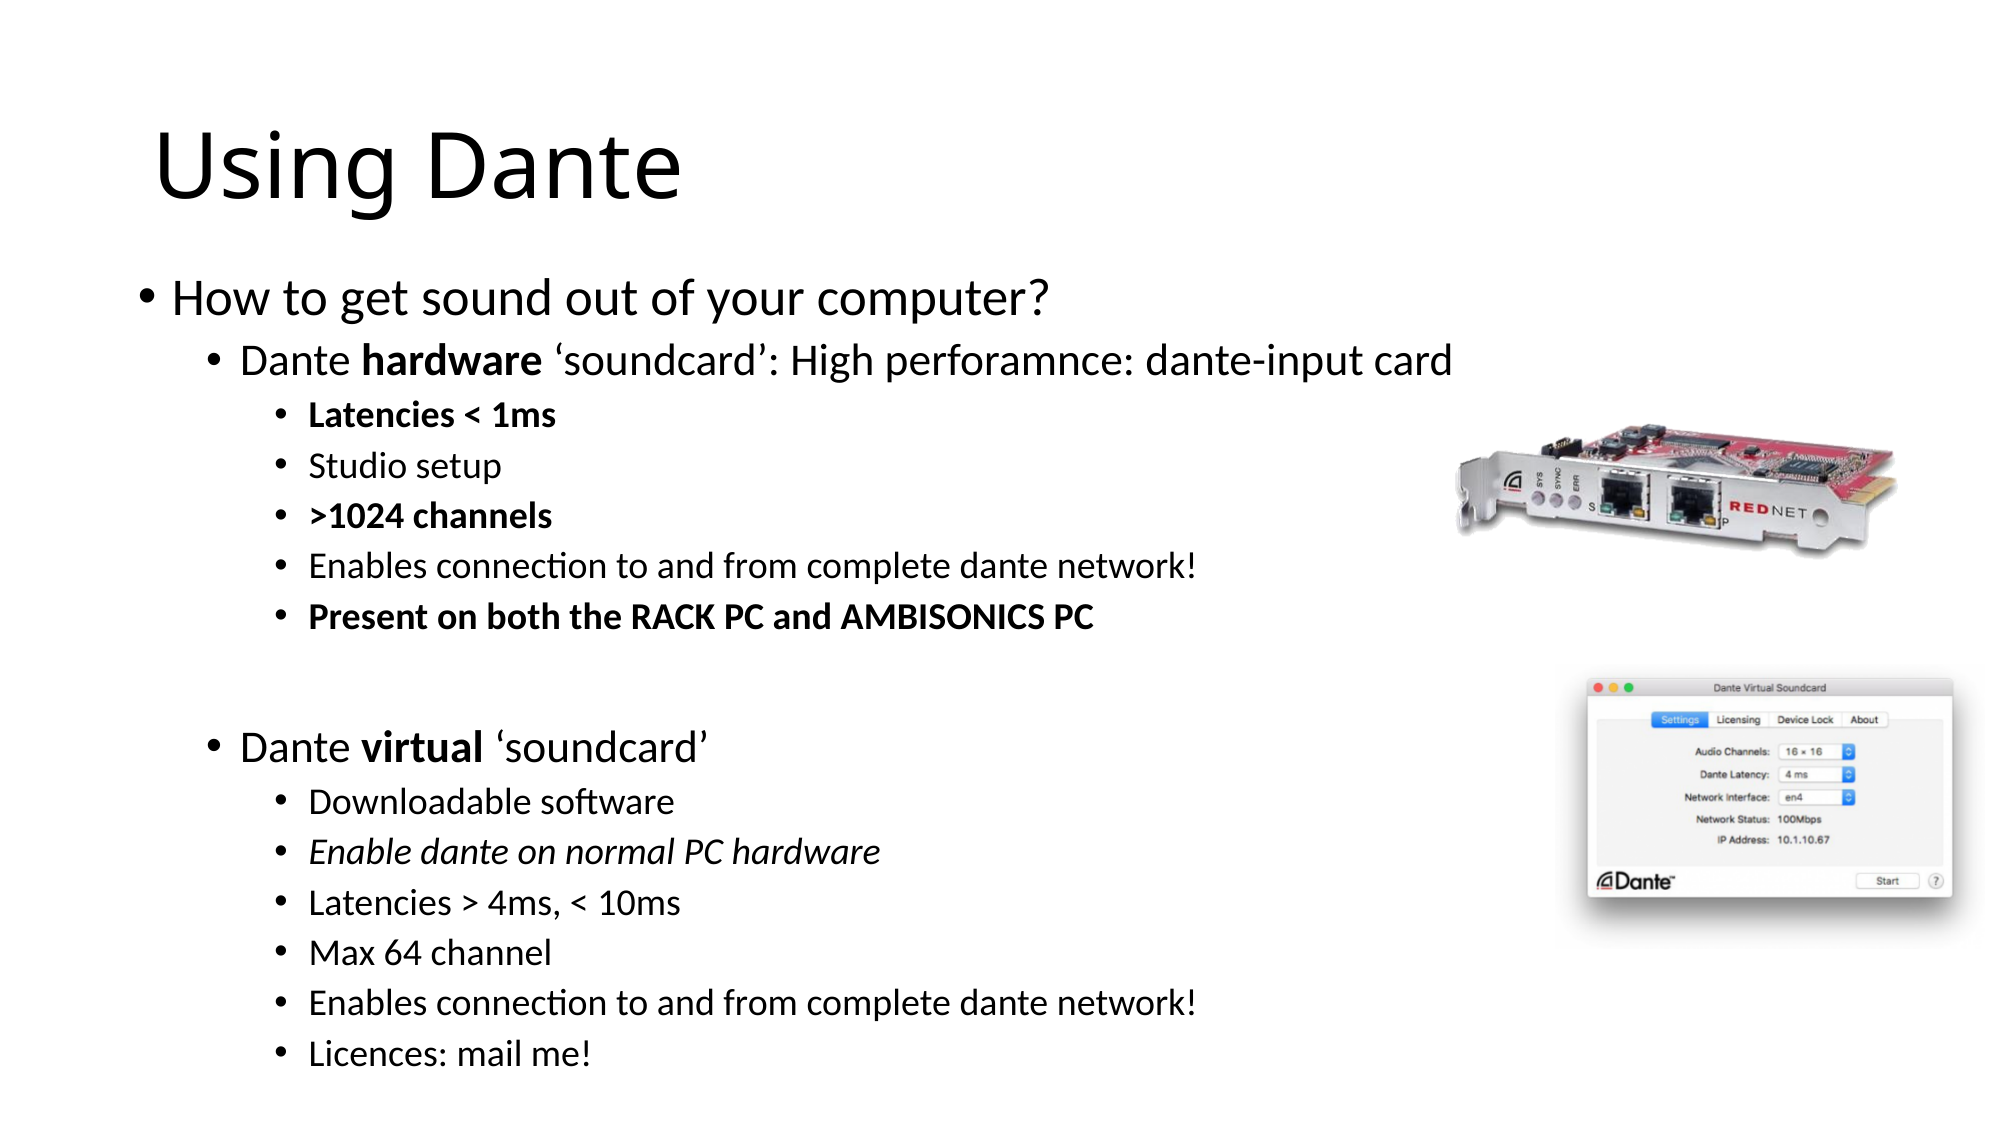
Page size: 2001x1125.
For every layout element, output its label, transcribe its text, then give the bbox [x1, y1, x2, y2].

picture [1449, 262, 1985, 949]
list How to get sound out of your computer? Dante hardware ‘soundcard’: High perforamnce: dante-input card Latencies < 1ms Studio setup >1024 channels Enables connection to and from complete dante network! Present on both the RACK PC and AMBISONICS PC Dante virtual ‘soundcard’ Downloadable software Enable dante on normal PC hardware Latencies > 4ms, < 10ms Max 64 channel Enables connection to and from complete dante network! Licences: mail me! [122, 262, 1675, 1083]
title Using Dante [137, 59, 1863, 278]
